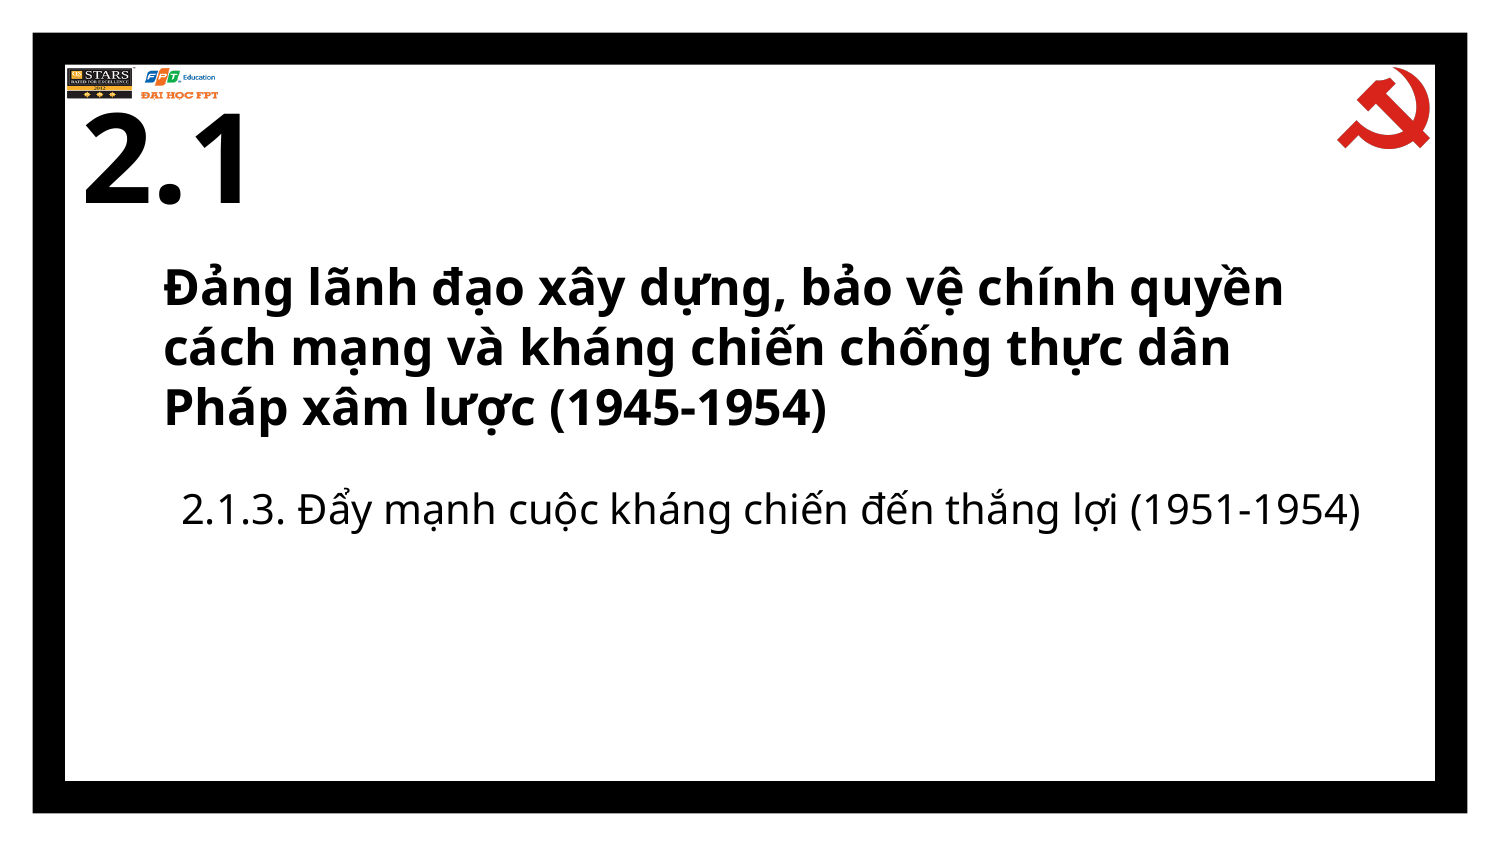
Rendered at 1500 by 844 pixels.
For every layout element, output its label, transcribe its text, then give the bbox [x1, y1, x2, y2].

subtitle 2.1.3. Đẩy mạnh cuộc kháng chiến đến thắng lợi (1951-1954) [166, 467, 1389, 597]
picture [1337, 67, 1430, 149]
text_box 2.1 [57, 63, 275, 244]
title Đảng lãnh đạo xây dựng, bảo vệ chính quyền cách mạng và kháng chiến chống thực dân Pháp xâm lược (1945-1954) [127, 260, 1312, 451]
